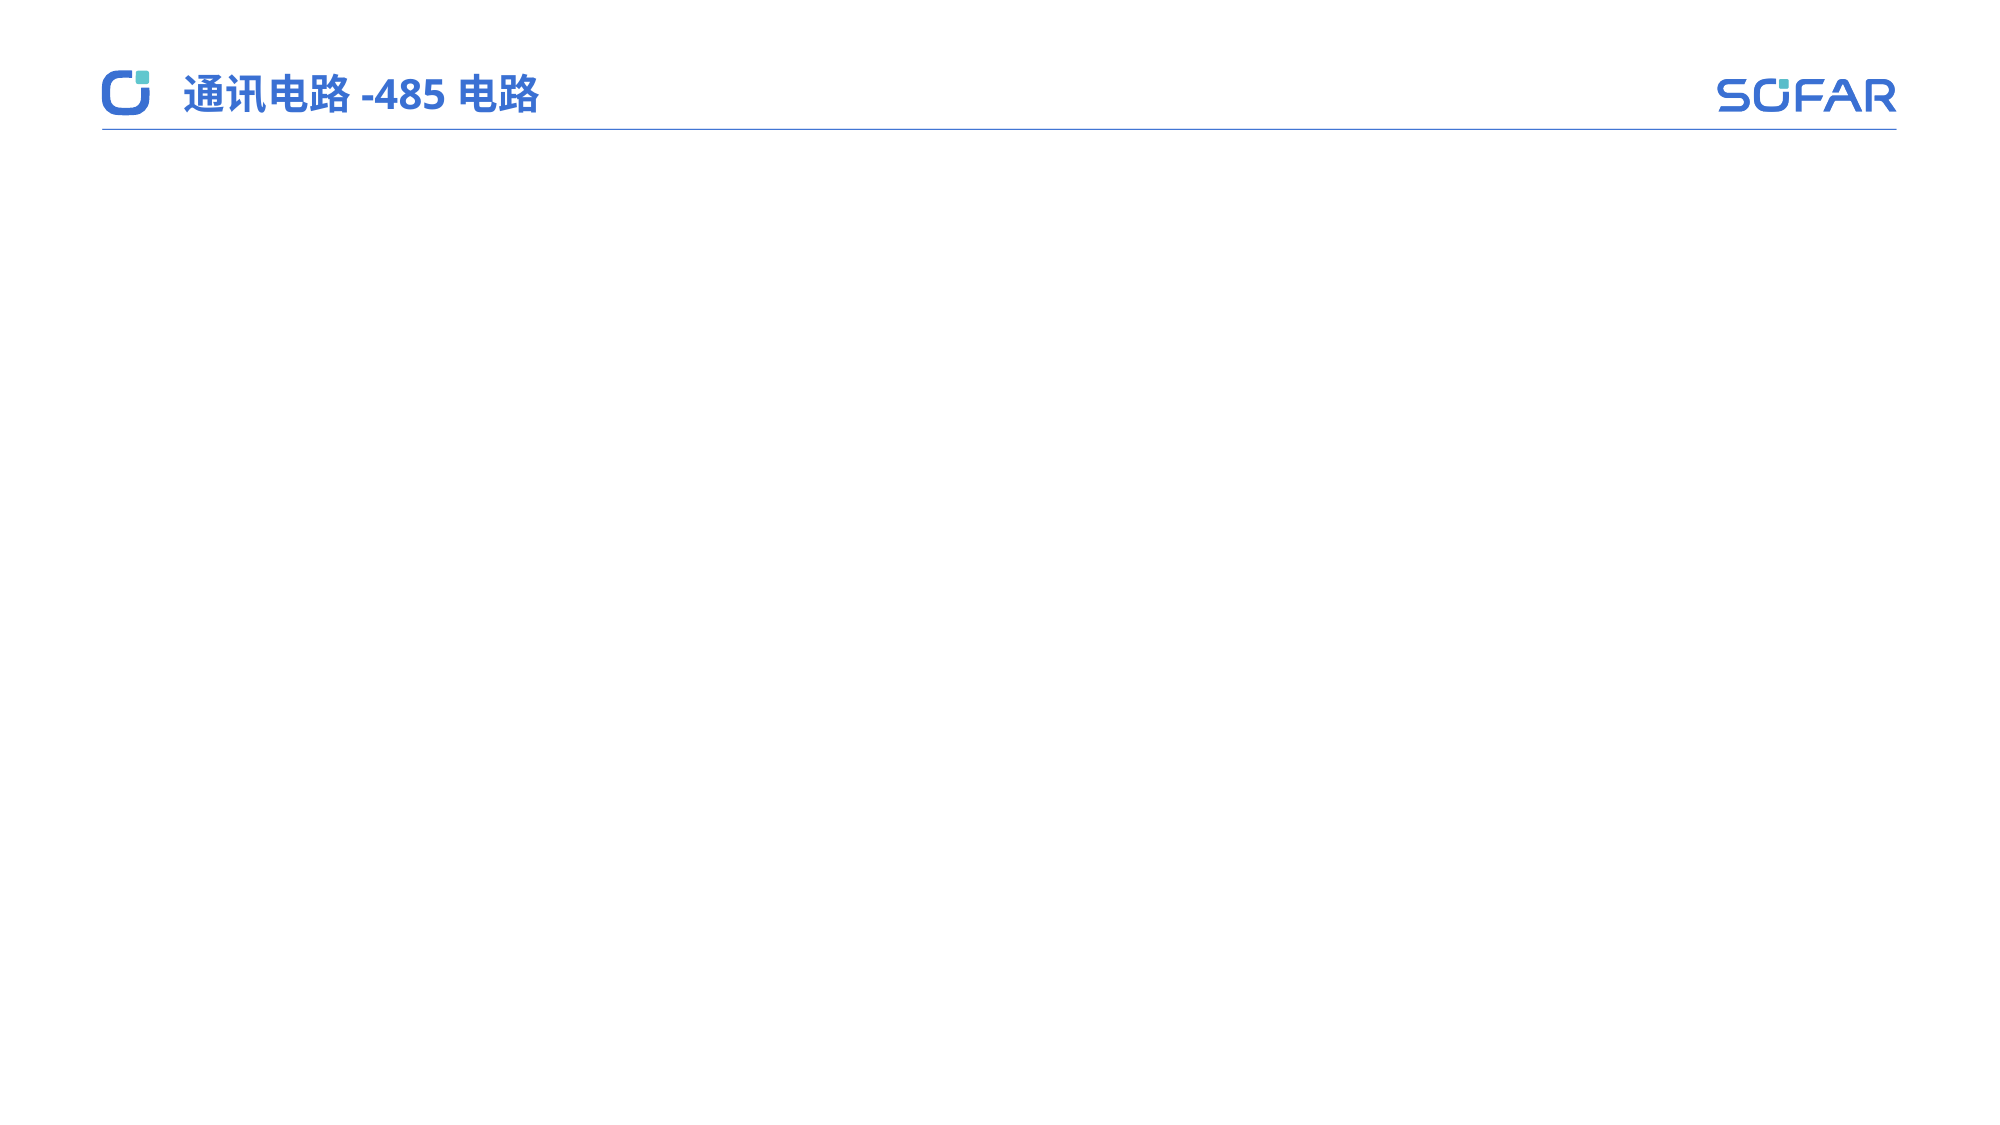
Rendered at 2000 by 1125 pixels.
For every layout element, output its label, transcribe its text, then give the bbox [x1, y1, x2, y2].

picture [102, 78, 1897, 130]
list 通讯电路-485电路 [169, 60, 1403, 113]
